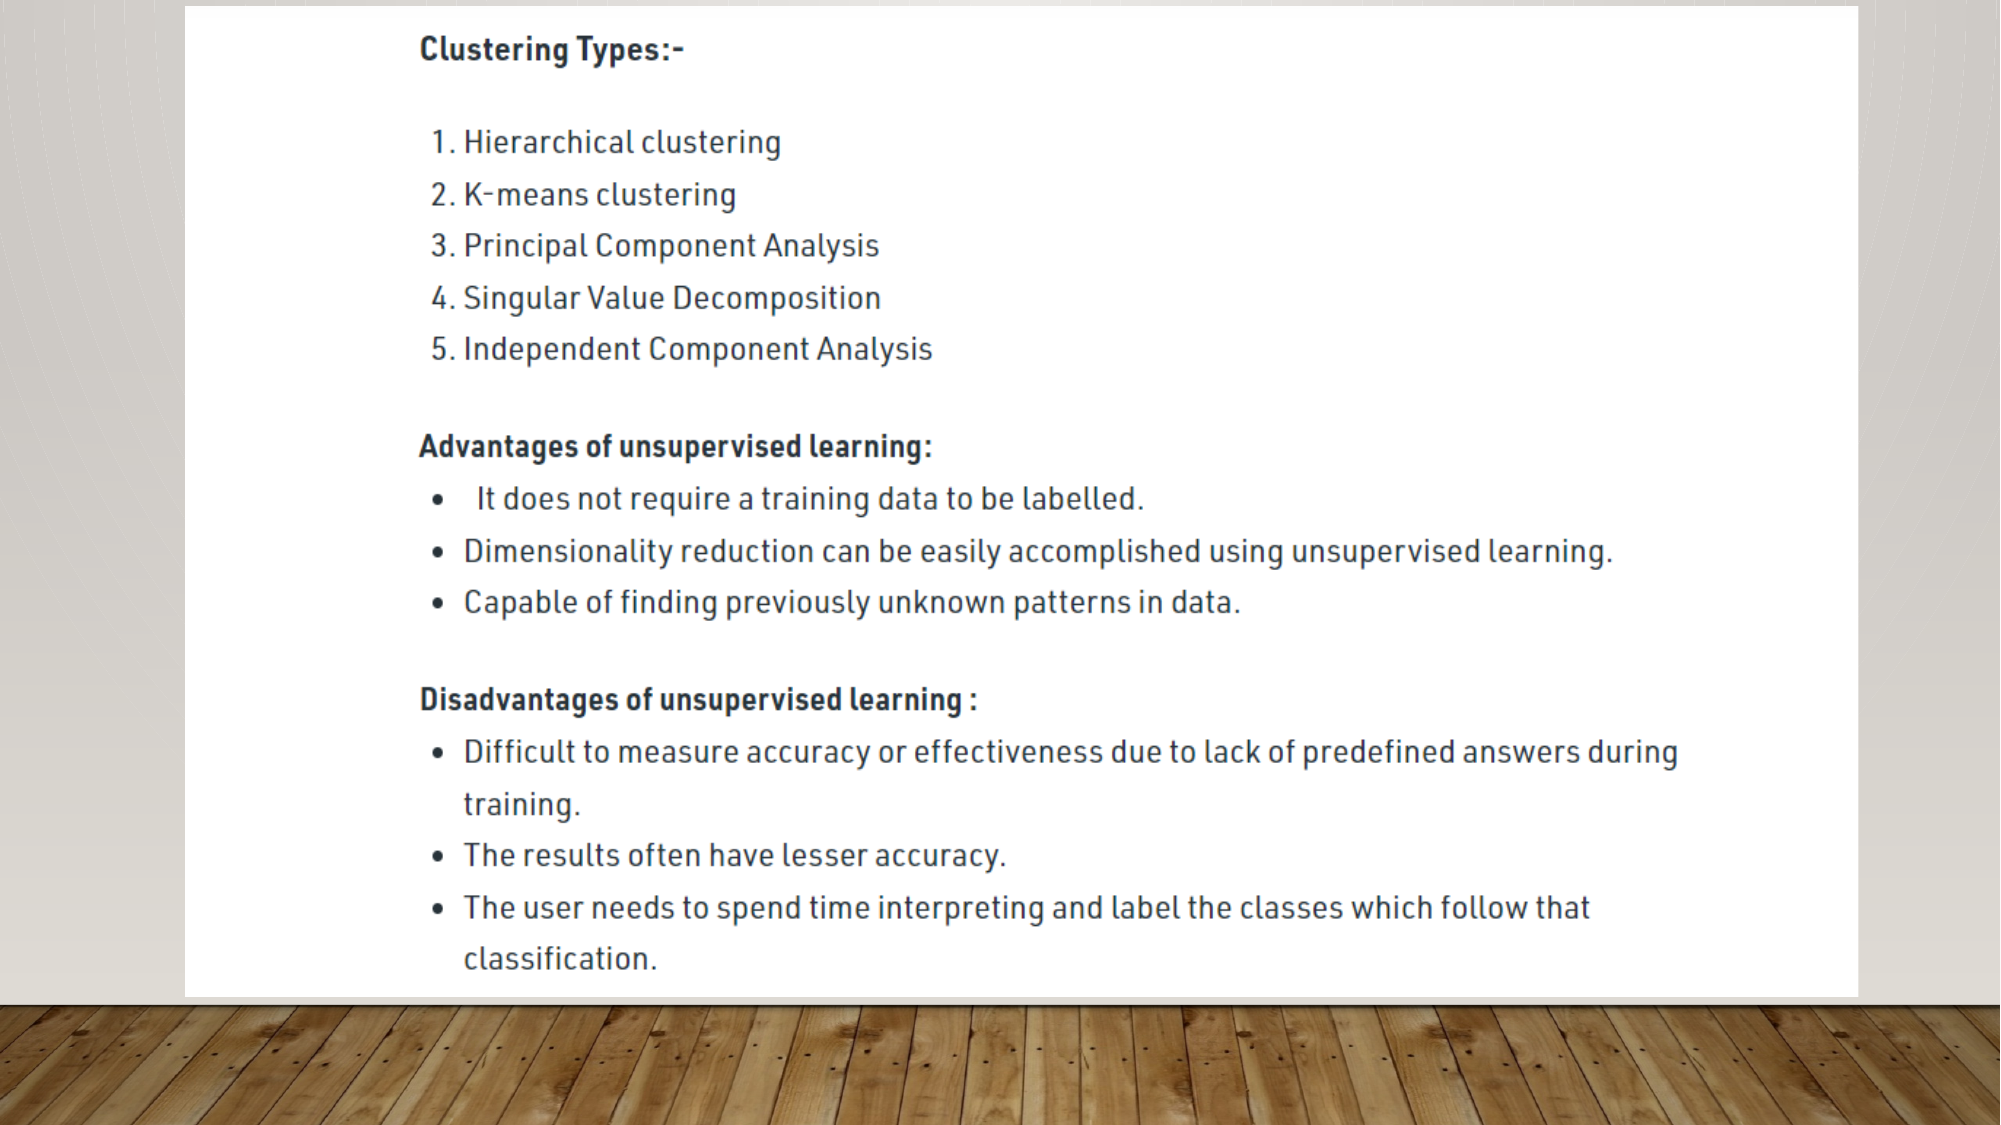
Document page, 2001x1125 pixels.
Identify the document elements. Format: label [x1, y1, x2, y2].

picture [0, 1005, 2000, 1125]
picture [184, 5, 1859, 997]
